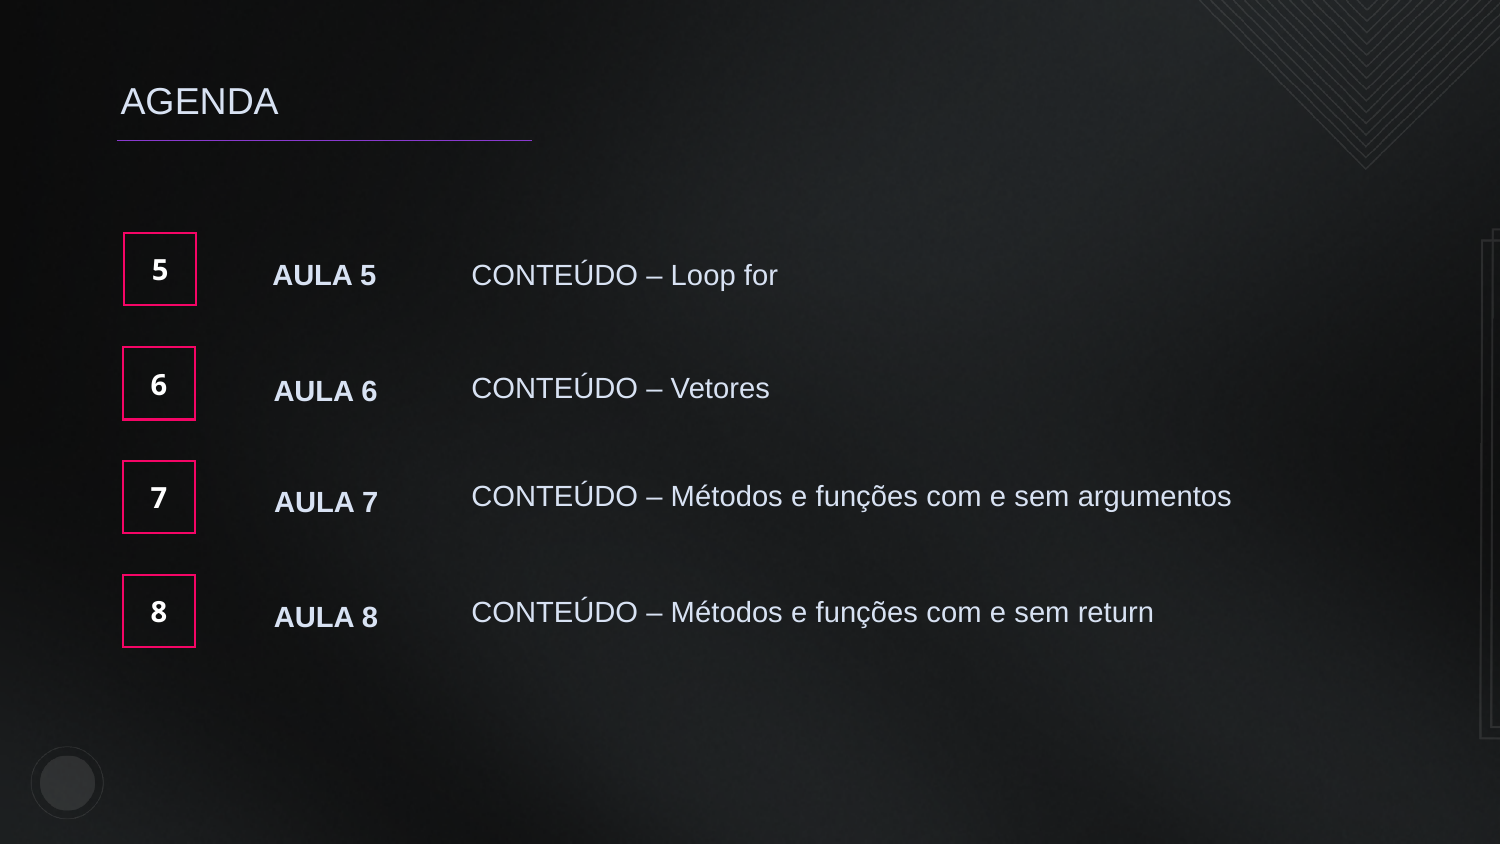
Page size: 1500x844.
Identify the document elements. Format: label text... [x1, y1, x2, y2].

text_box 6 [123, 347, 195, 420]
text_box AULA 7 [252, 458, 401, 508]
picture [0, 0, 1500, 844]
text_box CONTEÚDO – Métodos e funções com e sem argumentos [456, 452, 1442, 520]
text_box 5 [124, 232, 197, 305]
text_box 7 [123, 460, 195, 533]
text_box 8 [123, 575, 195, 648]
text_box AGENDA [105, 69, 770, 130]
text_box AULA 8 [252, 572, 400, 621]
text_box CONTEÚDO – Métodos e funções com e sem return [456, 568, 1257, 636]
text_box CONTEÚDO – Vetores [456, 343, 1306, 412]
text_box CONTEÚDO – Loop for [456, 231, 1344, 298]
text_box AULA 5 [252, 231, 397, 283]
text_box AULA 6 [252, 347, 399, 399]
